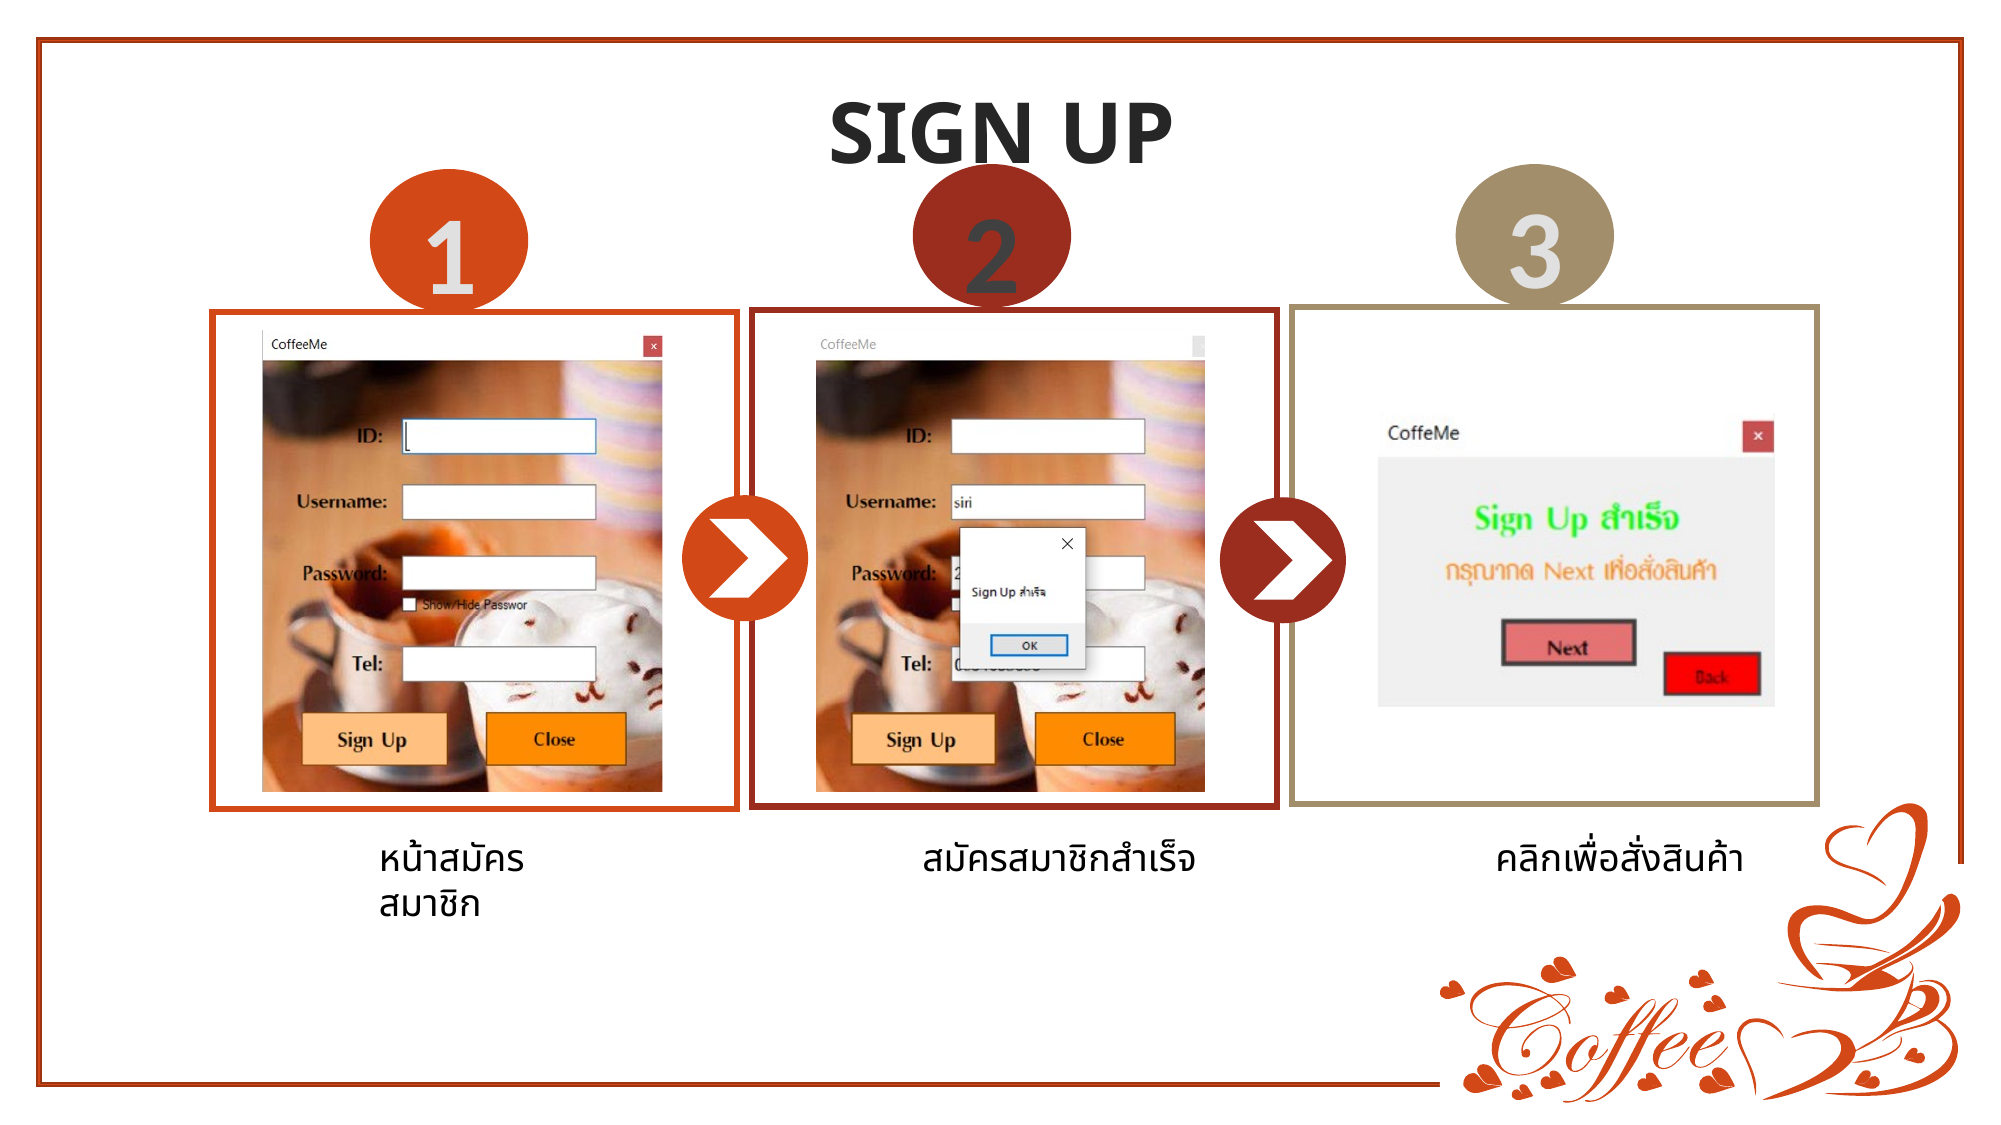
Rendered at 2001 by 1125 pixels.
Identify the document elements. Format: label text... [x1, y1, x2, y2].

text_box [911, 174, 948, 297]
text_box 3 [1366, 168, 1703, 319]
text_box [211, 311, 738, 810]
picture [262, 330, 663, 792]
text_box [751, 309, 1278, 808]
picture [815, 329, 1205, 792]
picture [1377, 413, 1775, 707]
list SIGN UP [53, 73, 1952, 193]
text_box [682, 495, 809, 622]
text_box [493, 179, 530, 302]
text_box [1036, 174, 1073, 297]
text_box 1 [405, 174, 493, 325]
text_box [368, 179, 405, 302]
text_box [951, 163, 1033, 173]
text_box [1291, 306, 1818, 805]
text_box [1505, 163, 1564, 168]
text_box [1219, 497, 1346, 624]
text_box หน้าสมัครสมาชิก [364, 826, 622, 932]
text_box 2 [948, 173, 1036, 324]
text_box สมัครสมาชิกสำเร็จ [907, 826, 1235, 887]
text_box คลิกเพื่อสั่งสินค้า [1480, 826, 1818, 887]
text_box [417, 167, 481, 174]
